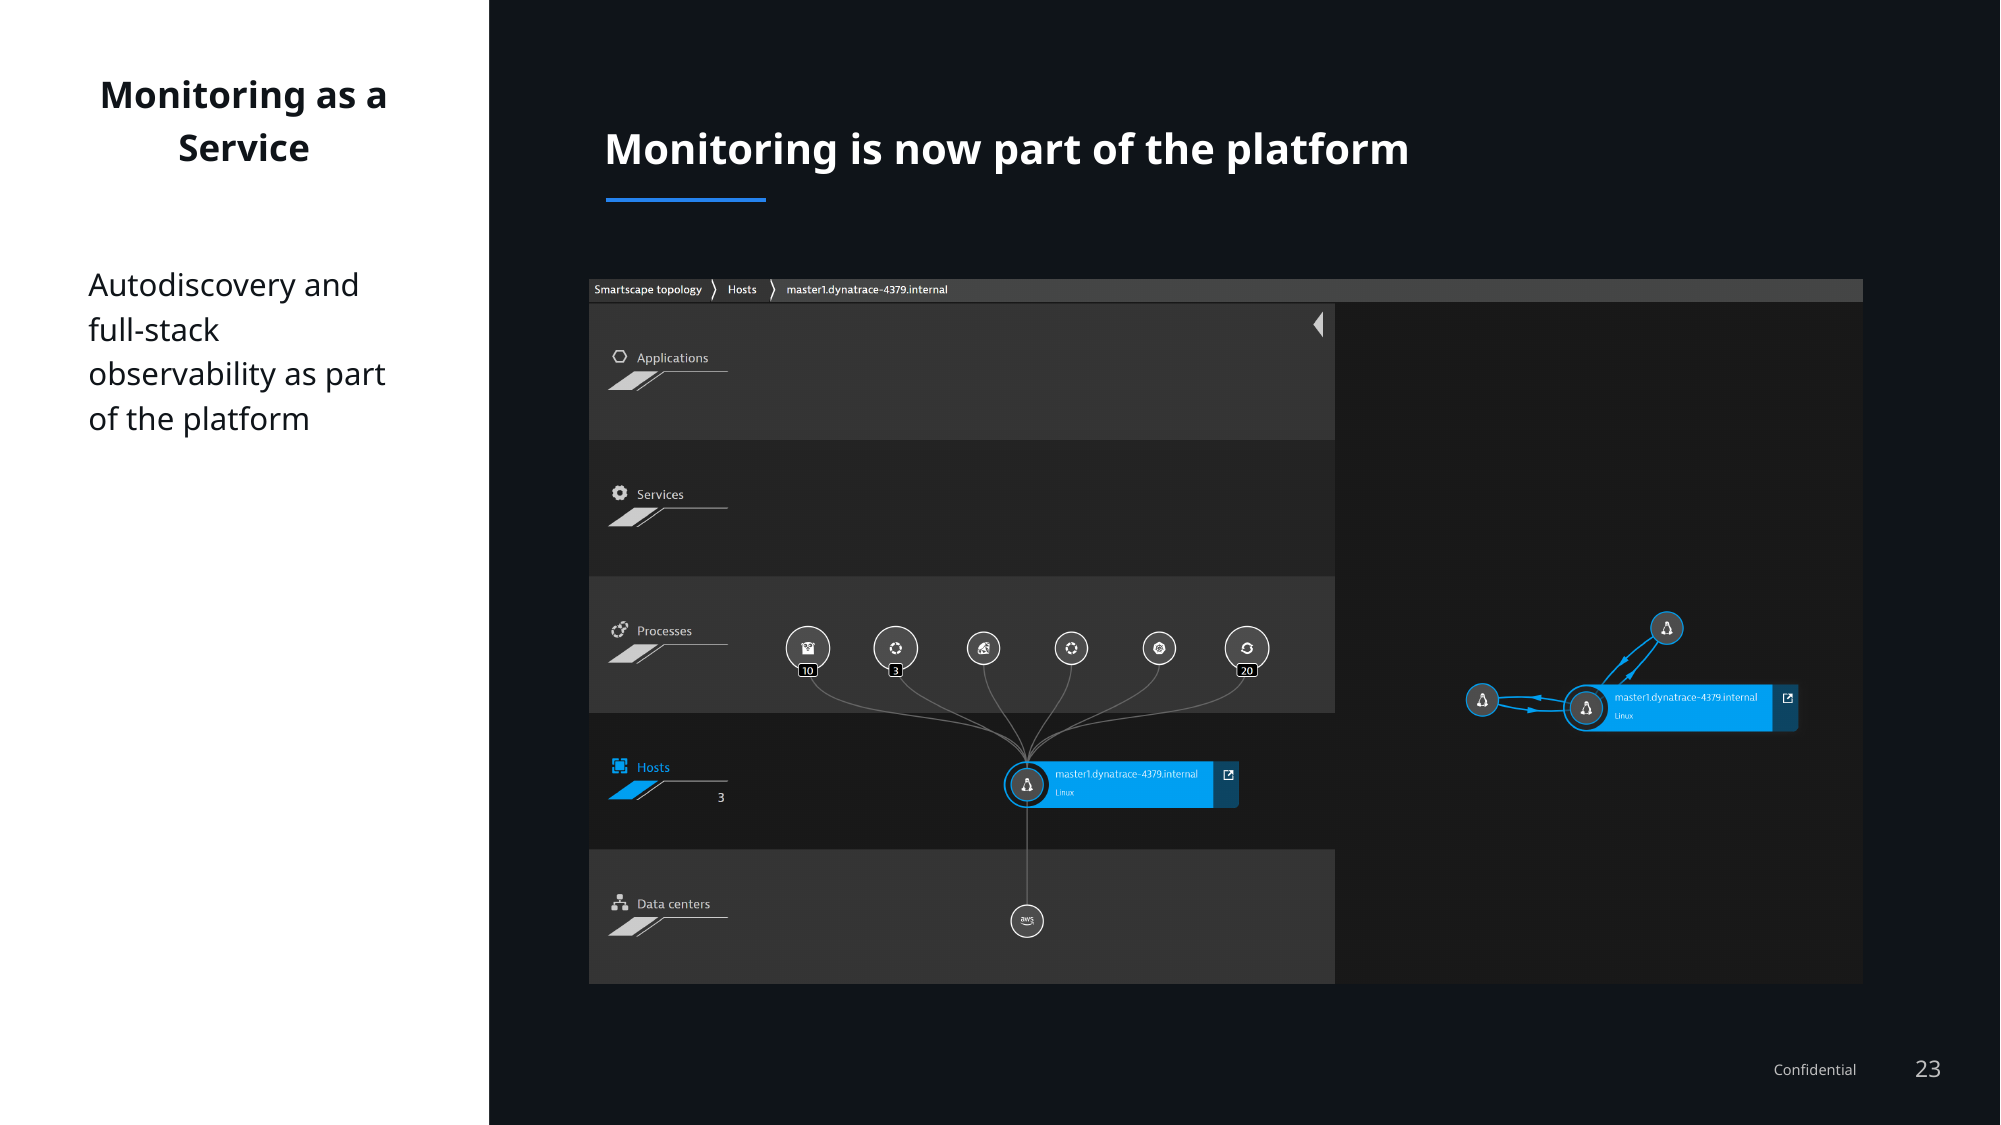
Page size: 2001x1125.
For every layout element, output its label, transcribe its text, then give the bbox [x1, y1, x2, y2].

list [588, 280, 1863, 984]
list Monitoring as a Service [73, 55, 415, 177]
list Autodiscovery and full-stack observability as part of the platform [73, 249, 415, 1014]
title Monitoring is now part of the platform [589, 59, 1863, 181]
